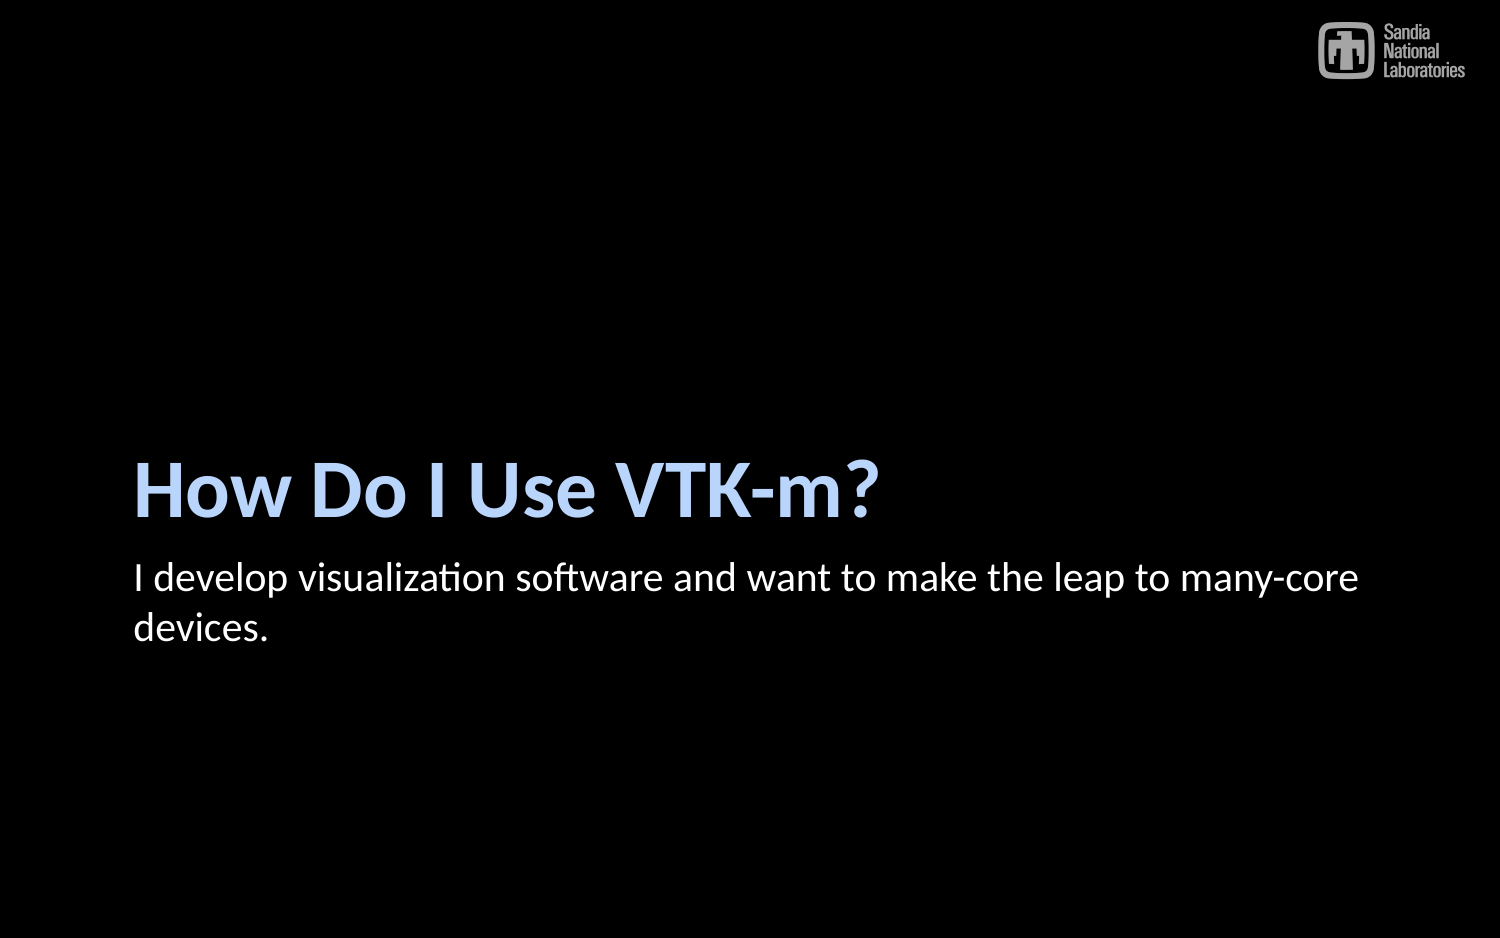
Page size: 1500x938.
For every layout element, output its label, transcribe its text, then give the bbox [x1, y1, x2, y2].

list I develop visualization software and want to make the leap to many-core devices. [118, 541, 1394, 727]
picture [1316, 21, 1467, 80]
title How Do I Use VTK-m? [118, 374, 1394, 541]
